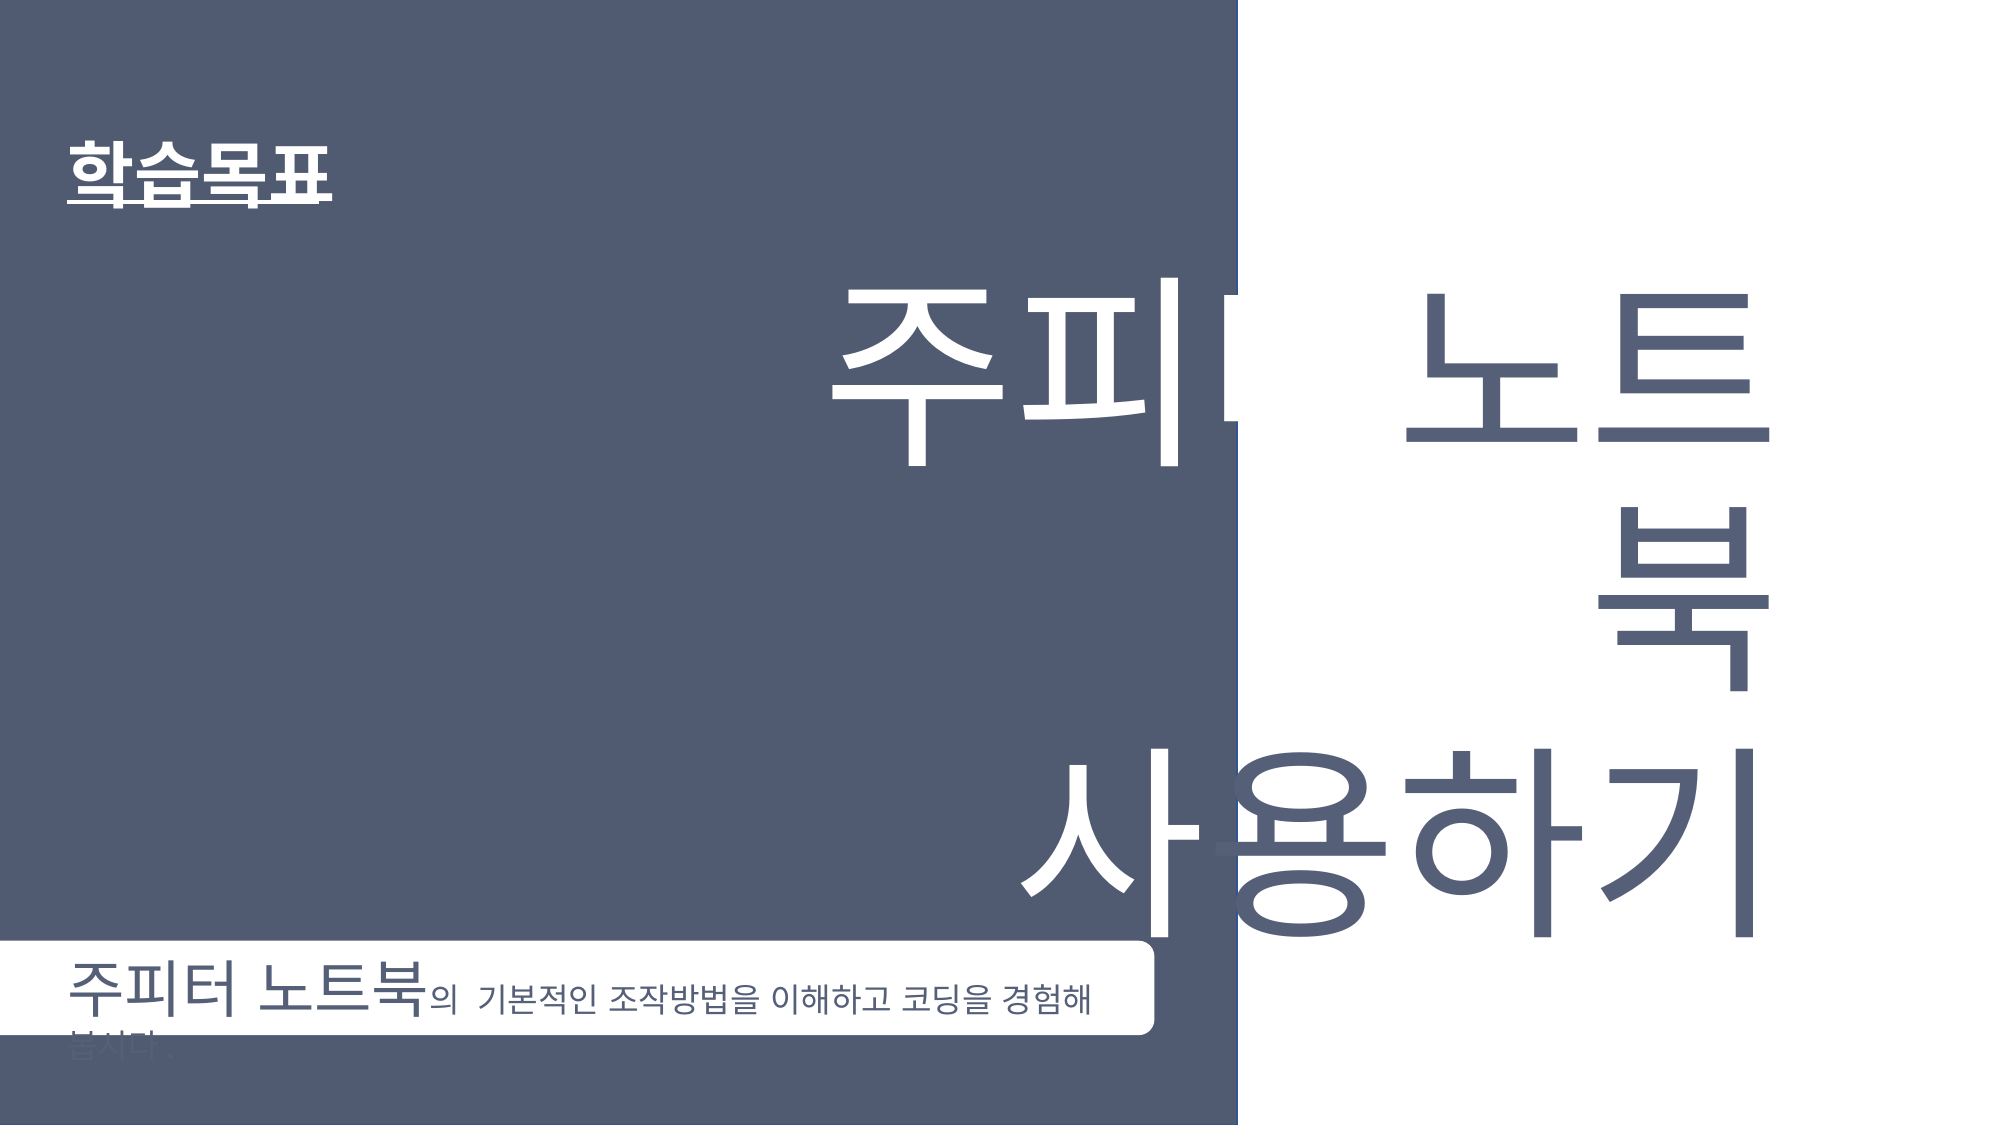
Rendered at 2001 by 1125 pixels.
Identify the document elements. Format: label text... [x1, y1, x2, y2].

text_box 주피터 노트북의 기본적인 조작방법을 이해하고 코딩을 경험해 봅시다. [52, 942, 1155, 1073]
text_box 학습목표 [52, 34, 468, 224]
text_box [0, 939, 1148, 1037]
text_box 주피터노트북 사용하기 [668, 263, 1795, 779]
